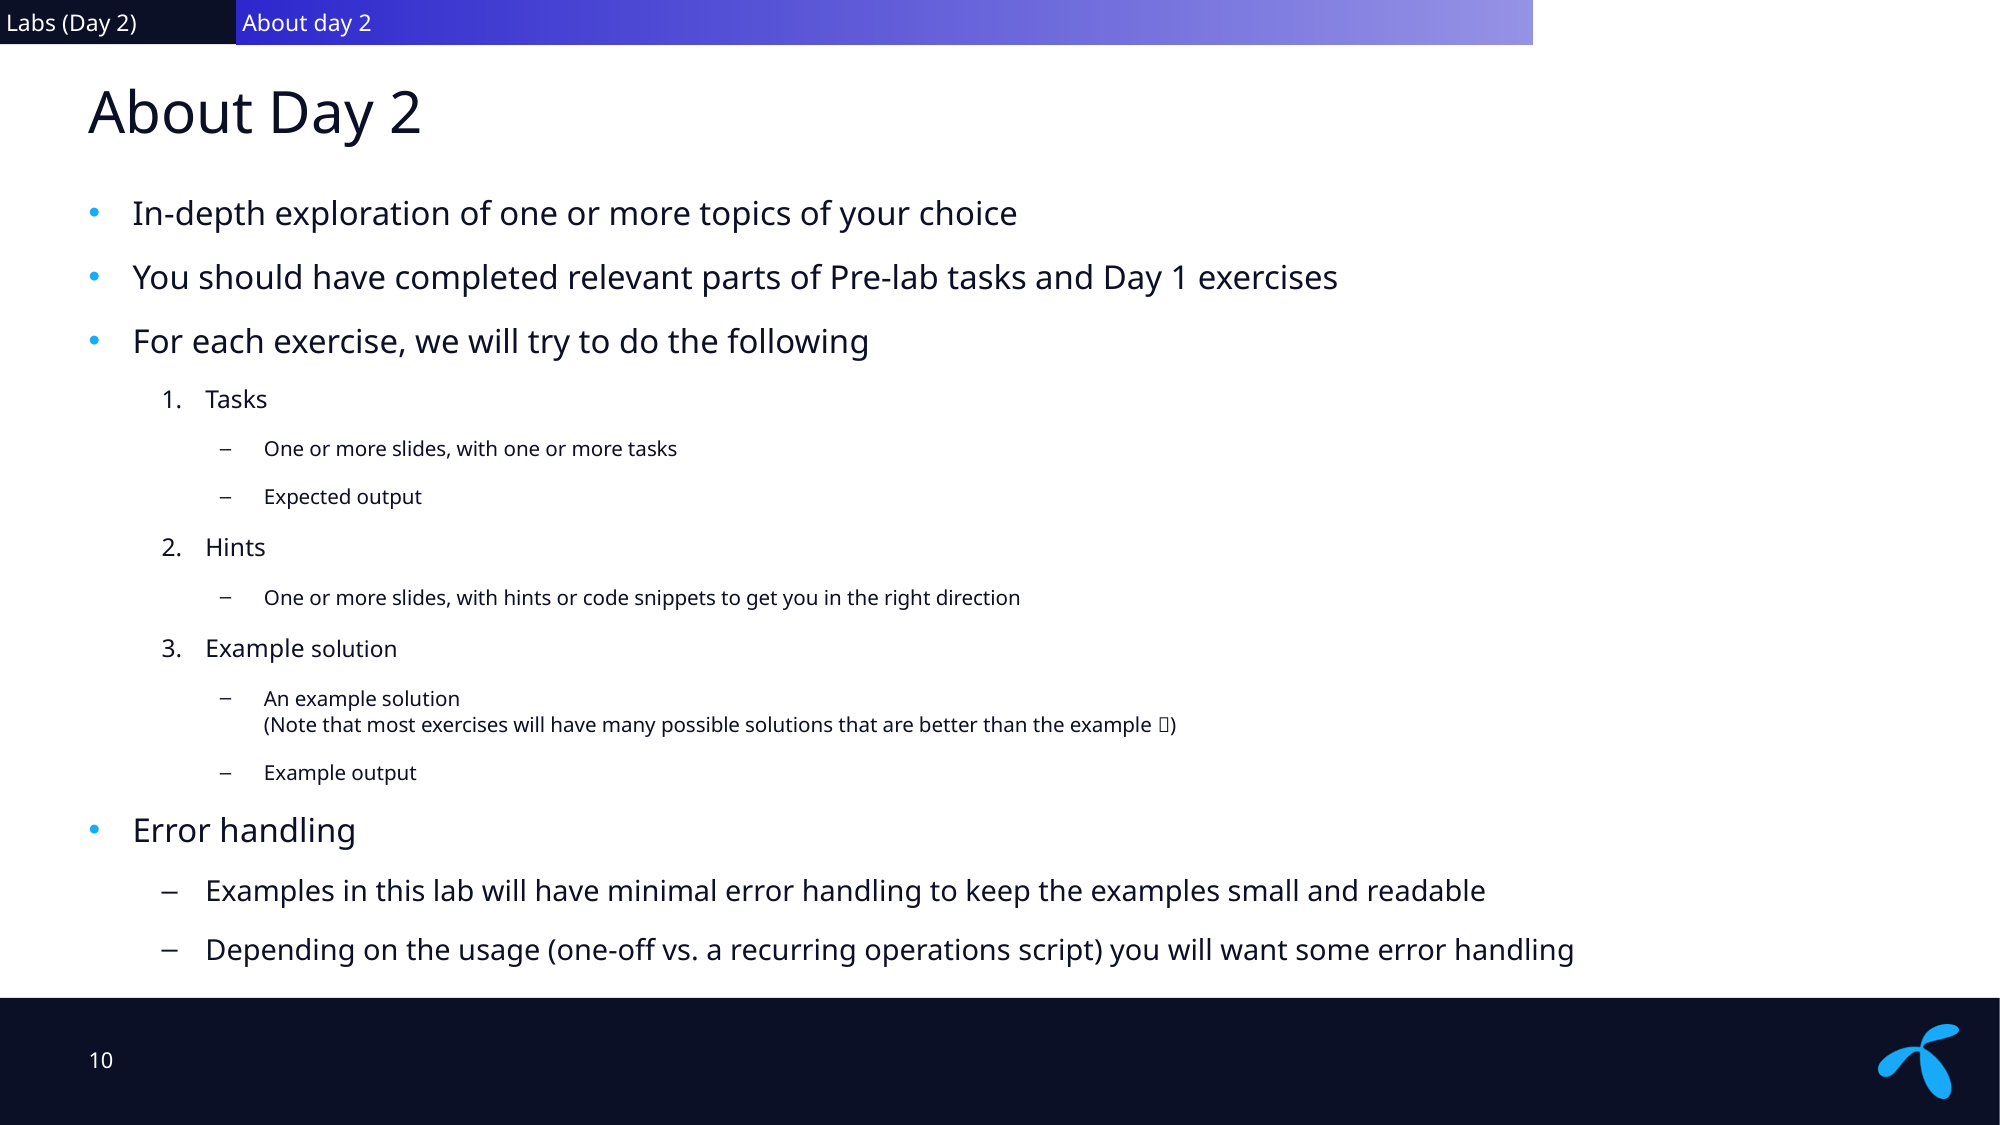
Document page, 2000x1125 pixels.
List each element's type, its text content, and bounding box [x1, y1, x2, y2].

picture [1878, 1024, 1959, 1099]
slide_number 10 [88, 1024, 237, 1099]
text_box About day 2 [236, 0, 1533, 45]
title About Day 2 [88, 70, 1911, 160]
list In-depth exploration of one or more topics of your choice You should have completed relevant parts of Pre-lab tasks and Day 1 exercises For each exercise, we will try to do the following Tasks One or more slides, with one or more tasks Expected output Hints One or more slides, with hints or code snippets to get you in the right direction Example solution An example solution (Note that most exercises will have many possible solutions that are better than the example ) Example output Error handling Examples in this lab will have minimal error handling to keep the examples small and readable Depending on the usage (one-off vs. a recurring operations script) you will want some error handling [88, 160, 1911, 1004]
footer Labs (Day 2) [0, 0, 236, 45]
